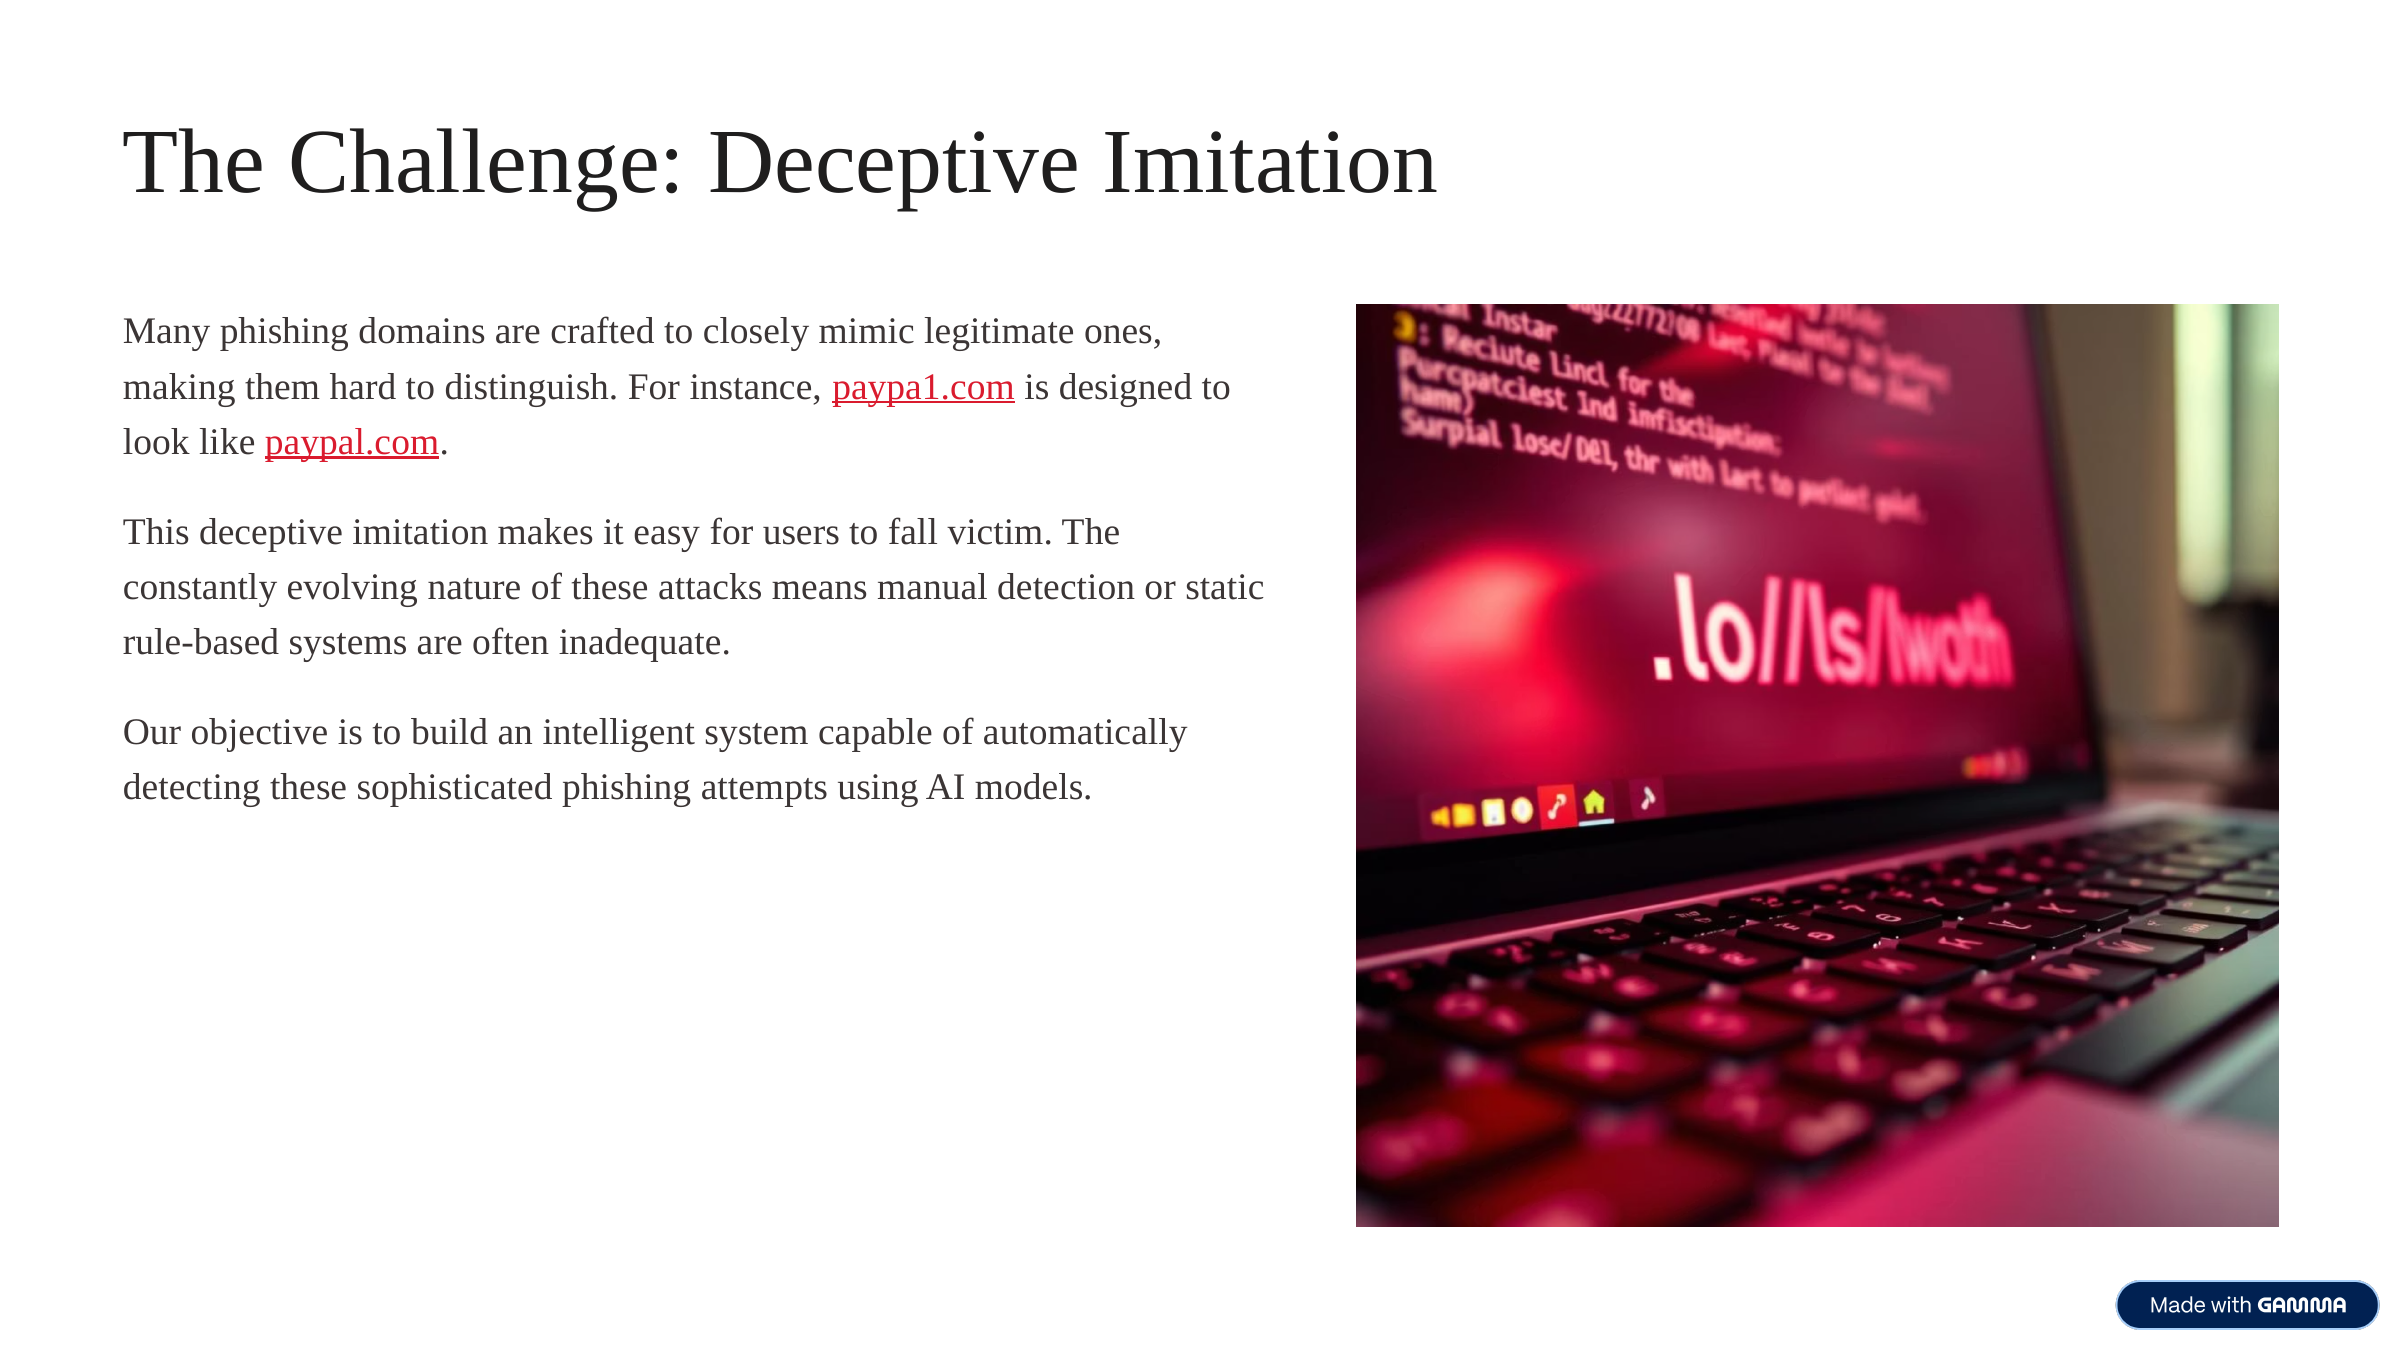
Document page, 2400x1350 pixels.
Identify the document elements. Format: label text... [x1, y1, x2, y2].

text_box The Challenge: Deceptive Imitation [122, 96, 1789, 212]
text_box This deceptive imitation makes it easy for users to fall victim. The constantly evolving nature of these attacks means manual detection or static rule-based systems are often inadequate. [122, 496, 1270, 665]
text_box Many phishing domains are crafted to closely mimic legitimate ones, making them hard to distinguish. For instance, paypa1.com is designed to look like paypal.com. [122, 296, 1270, 465]
picture [1356, 304, 2279, 1227]
picture [2106, 1271, 2389, 1339]
text_box Our objective is to build an intelligent system capable of automatically detecting these sophisticated phishing attempts using AI models. [122, 696, 1270, 866]
